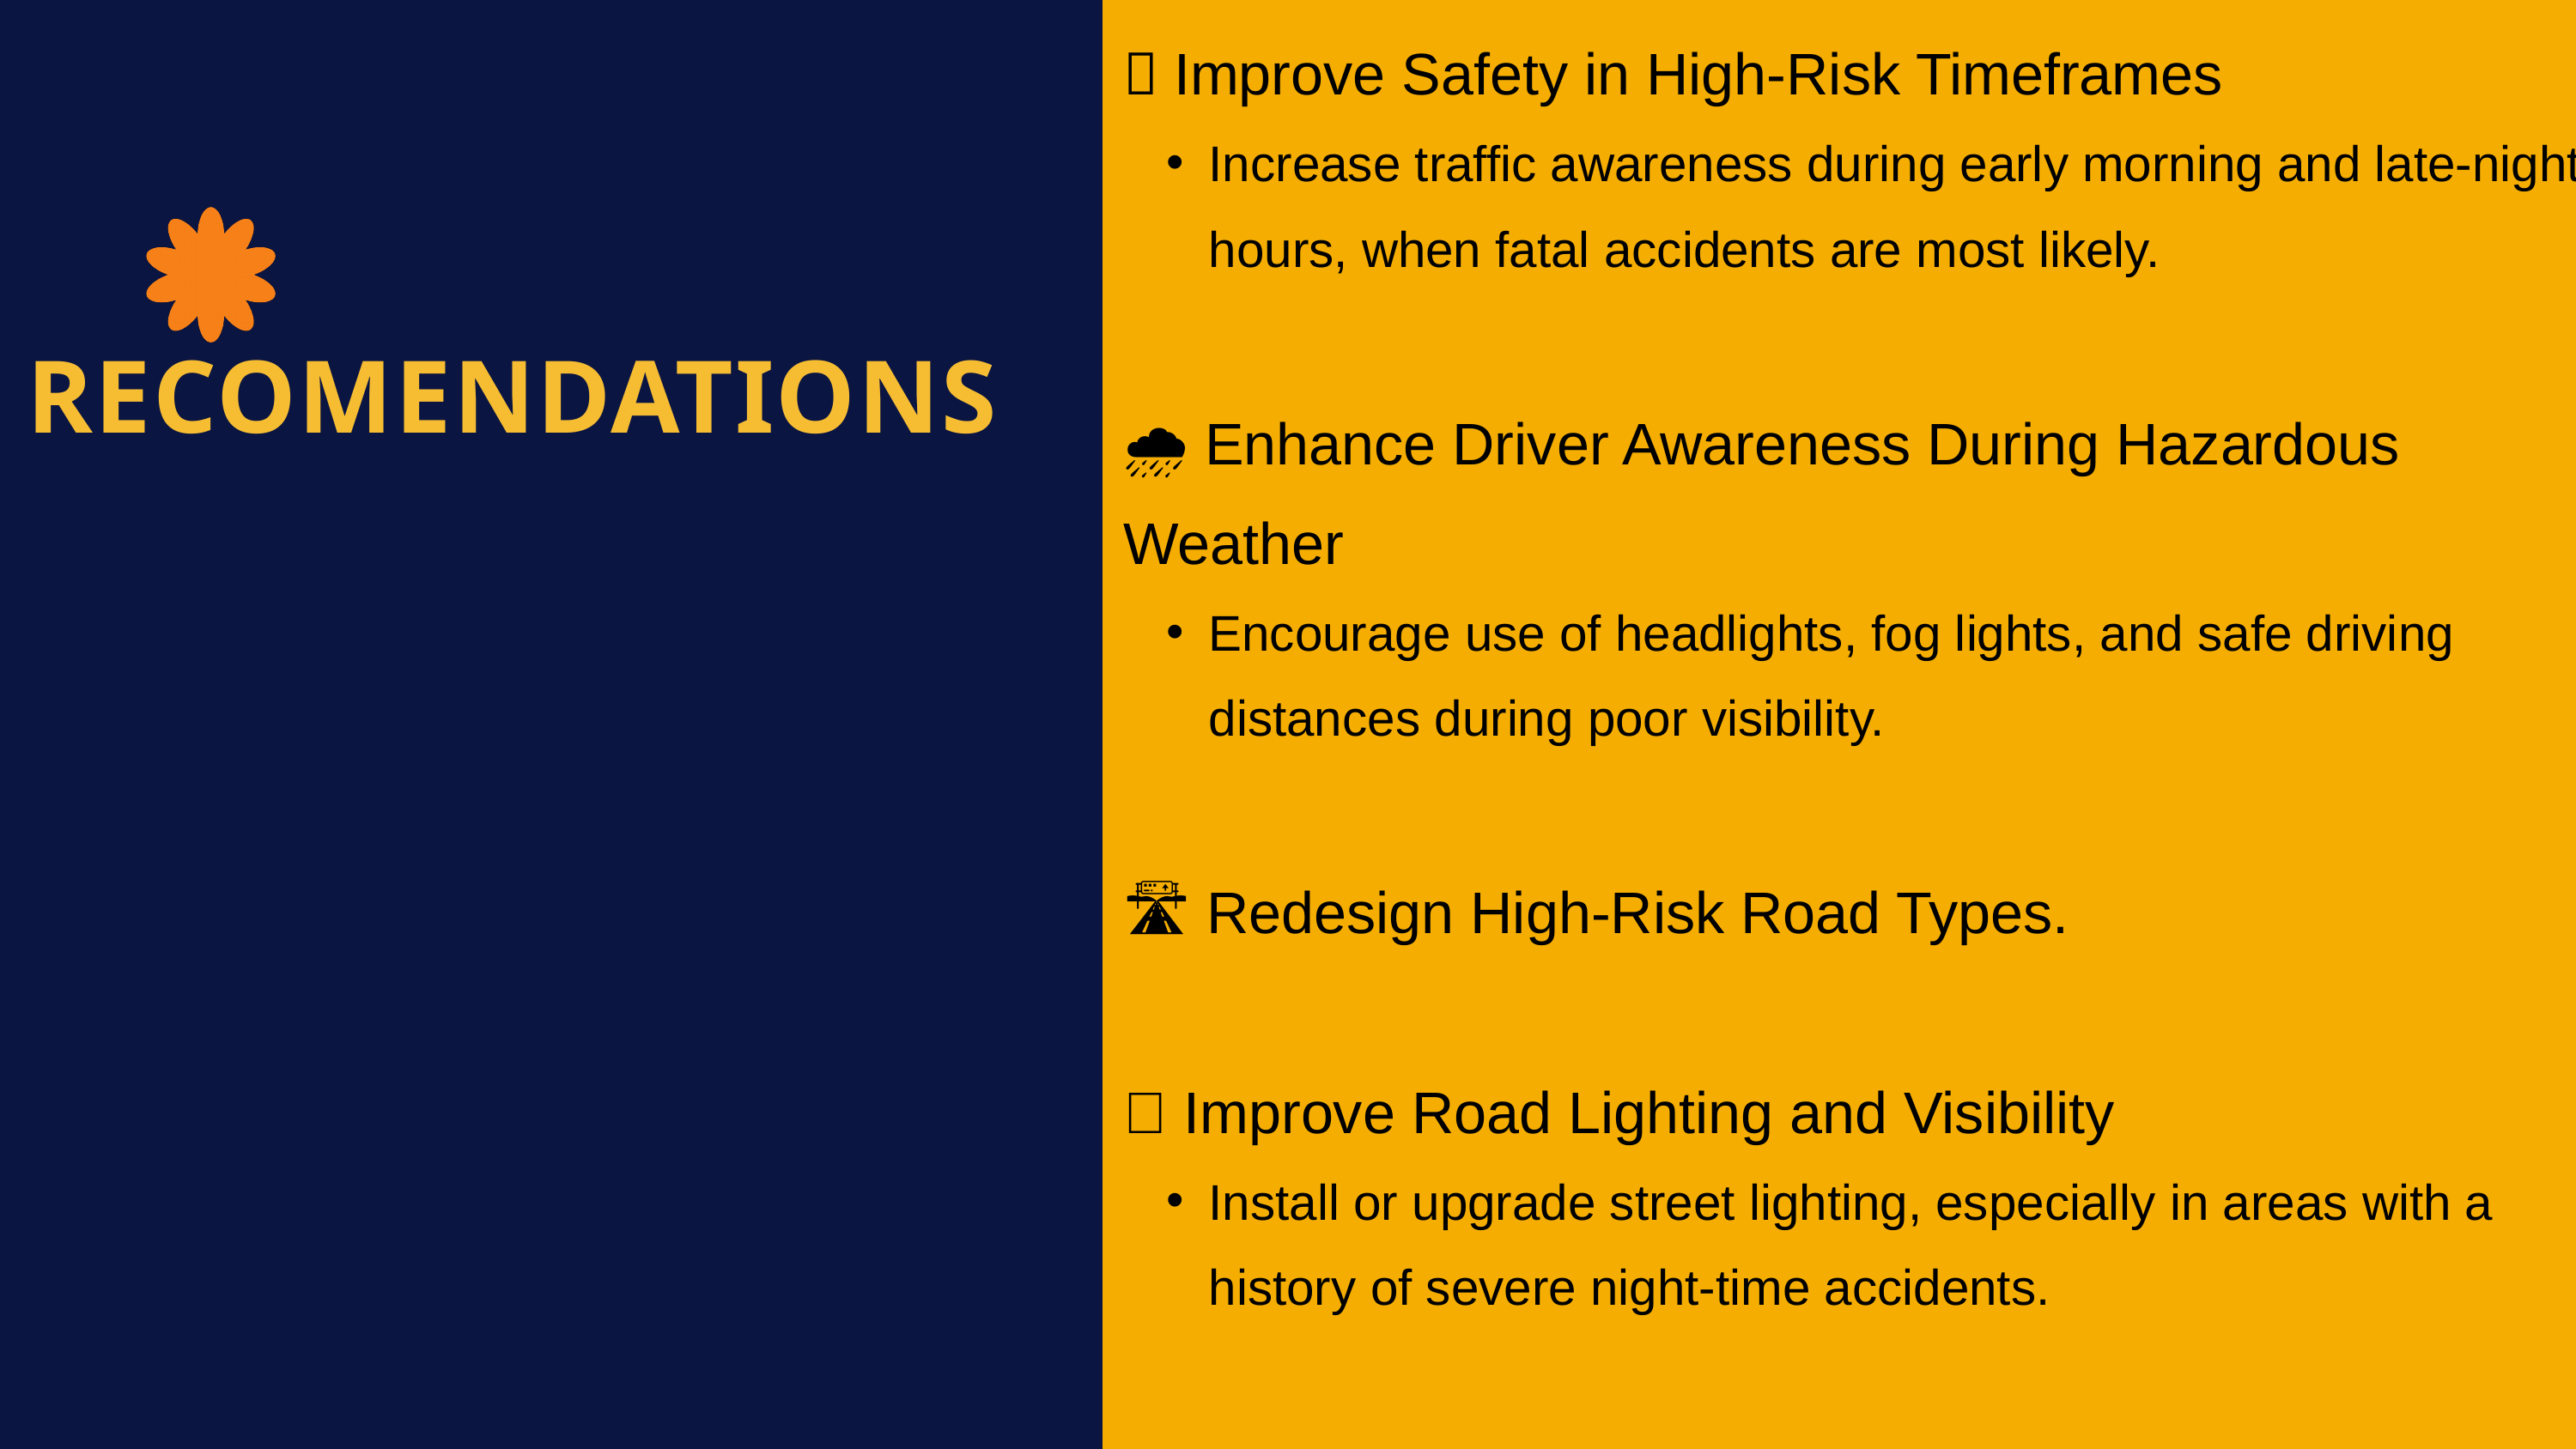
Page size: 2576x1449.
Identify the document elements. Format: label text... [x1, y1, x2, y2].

text_box 🚦 Improve Safety in High-Risk Timeframes Increase traffic awareness during early morning and late-night hours, when fatal accidents are most likely. 🌧 Enhance Driver Awareness During Hazardous Weather Encourage use of headlights, fog lights, and safe driving distances during poor visibility. 🛣 Redesign High-Risk Road Types. 💡 Improve Road Lighting and Visibility Install or upgrade street lighting, especially in areas with a history of severe night-time accidents. [1123, 7, 2576, 1449]
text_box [0, 173, 1341, 1276]
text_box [27, 342, 1581, 550]
